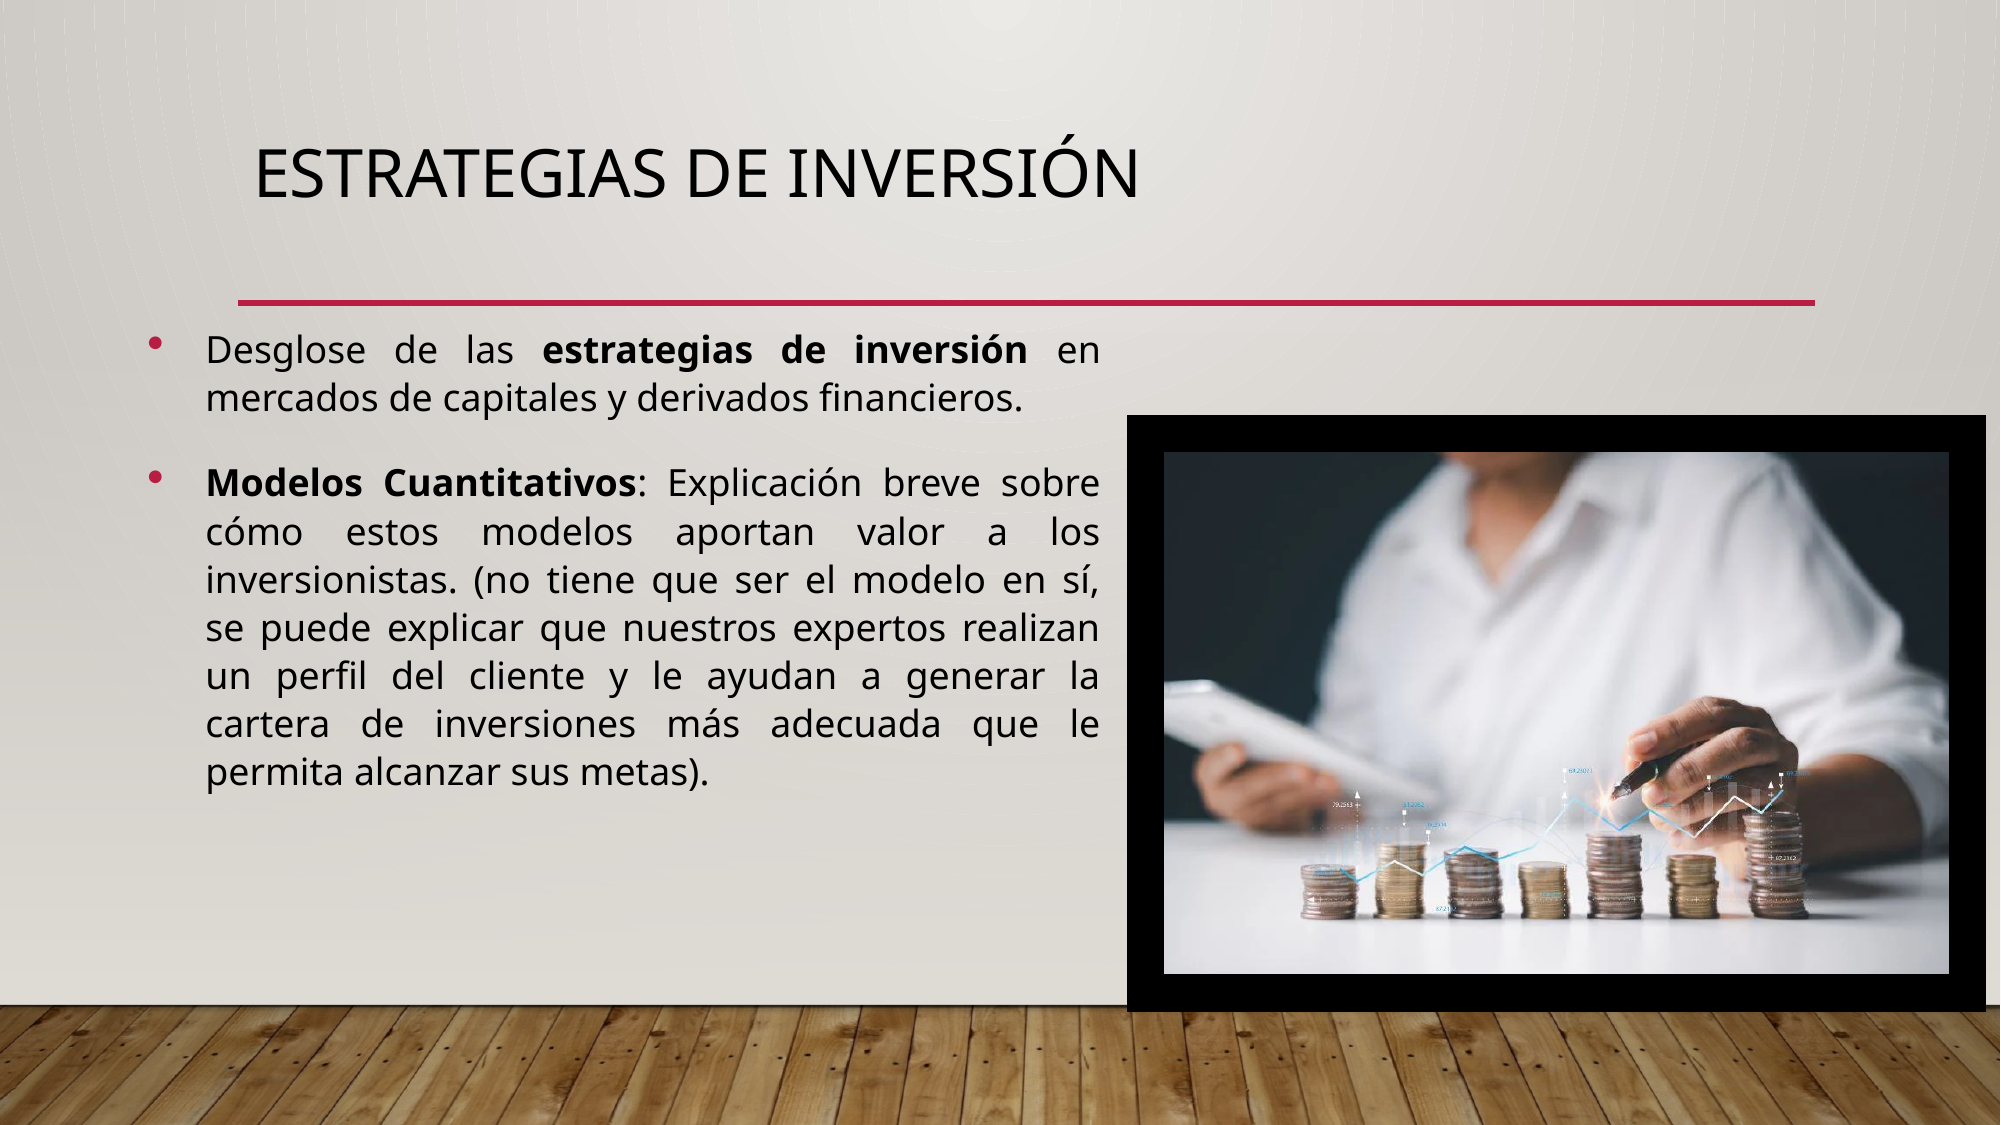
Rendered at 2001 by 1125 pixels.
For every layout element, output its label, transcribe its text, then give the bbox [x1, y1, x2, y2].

picture [0, 1005, 2000, 1125]
list Desglose de las estrategias de inversión en mercados de capitales y derivados financieros. Modelos Cuantitativos: Explicación breve sobre cómo estos modelos aportan valor a los inversionistas. (no tiene que ser el modelo en sí, se puede explicar que nuestros expertos realizan un perfil del cliente y le ayudan a generar la cartera de inversiones más adecuada que le permita alcanzar sus metas). [134, 314, 1117, 953]
picture [1163, 451, 1950, 975]
title Estrategias de Inversión [238, 131, 1814, 305]
